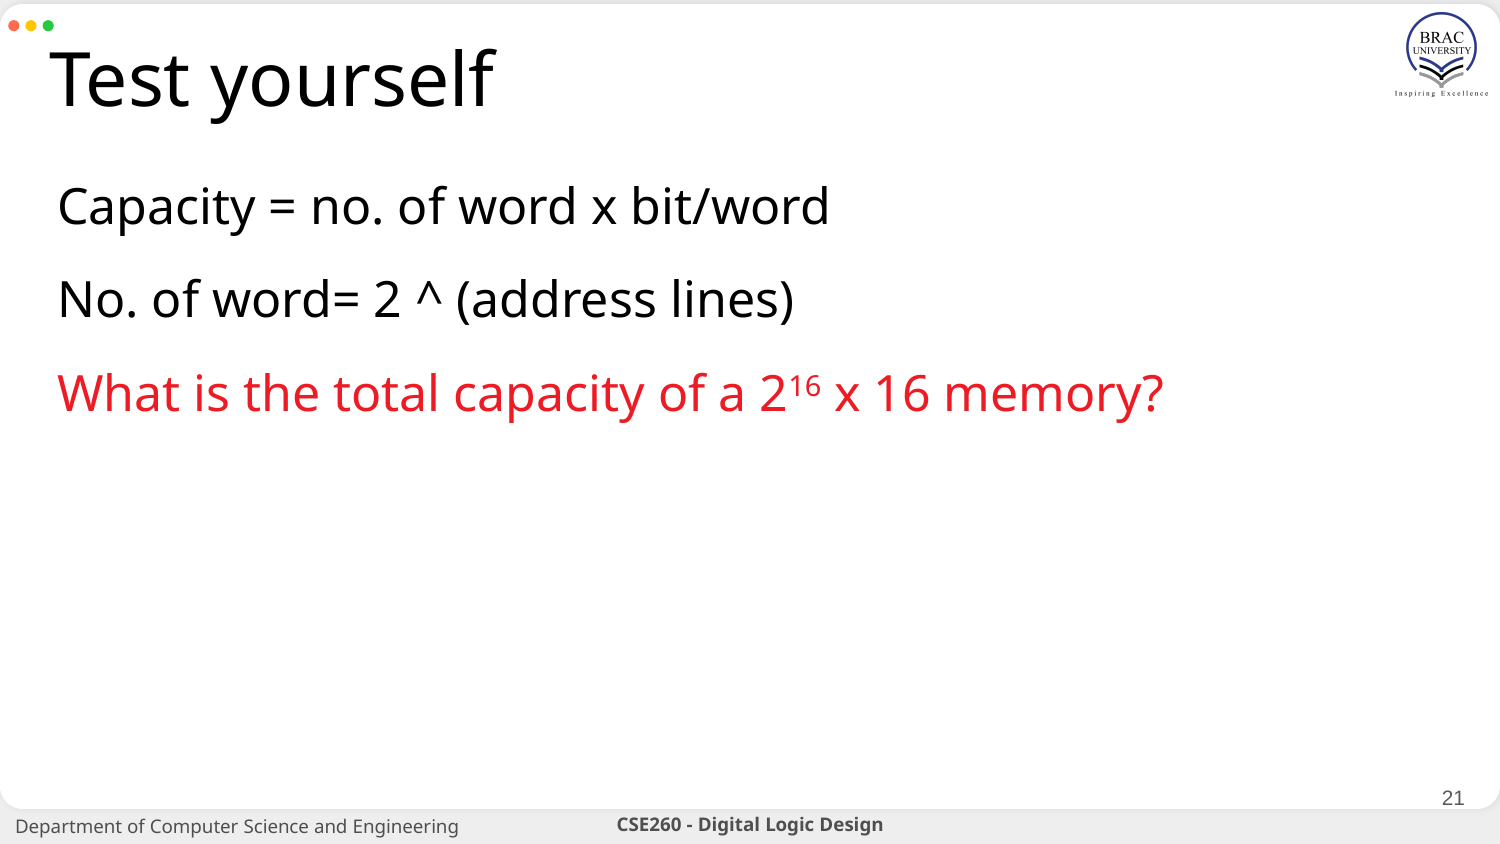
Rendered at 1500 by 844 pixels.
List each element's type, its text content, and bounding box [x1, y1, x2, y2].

picture [1395, 12, 1488, 97]
text_box CSE260 - Digital Logic Design [483, 801, 1017, 844]
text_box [7, 19, 55, 32]
text_box Department of Computer Science and Engineering [0, 800, 831, 844]
text_box [0, 4, 1500, 809]
text_box Test yourself [34, 26, 1500, 138]
text_box Capacity = no. of word x bit/word No. of word= 2 ^ (address lines) What is the total capacity of a 216 x 16 memory? [42, 159, 1458, 437]
text_box ‹#› [1389, 764, 1480, 830]
